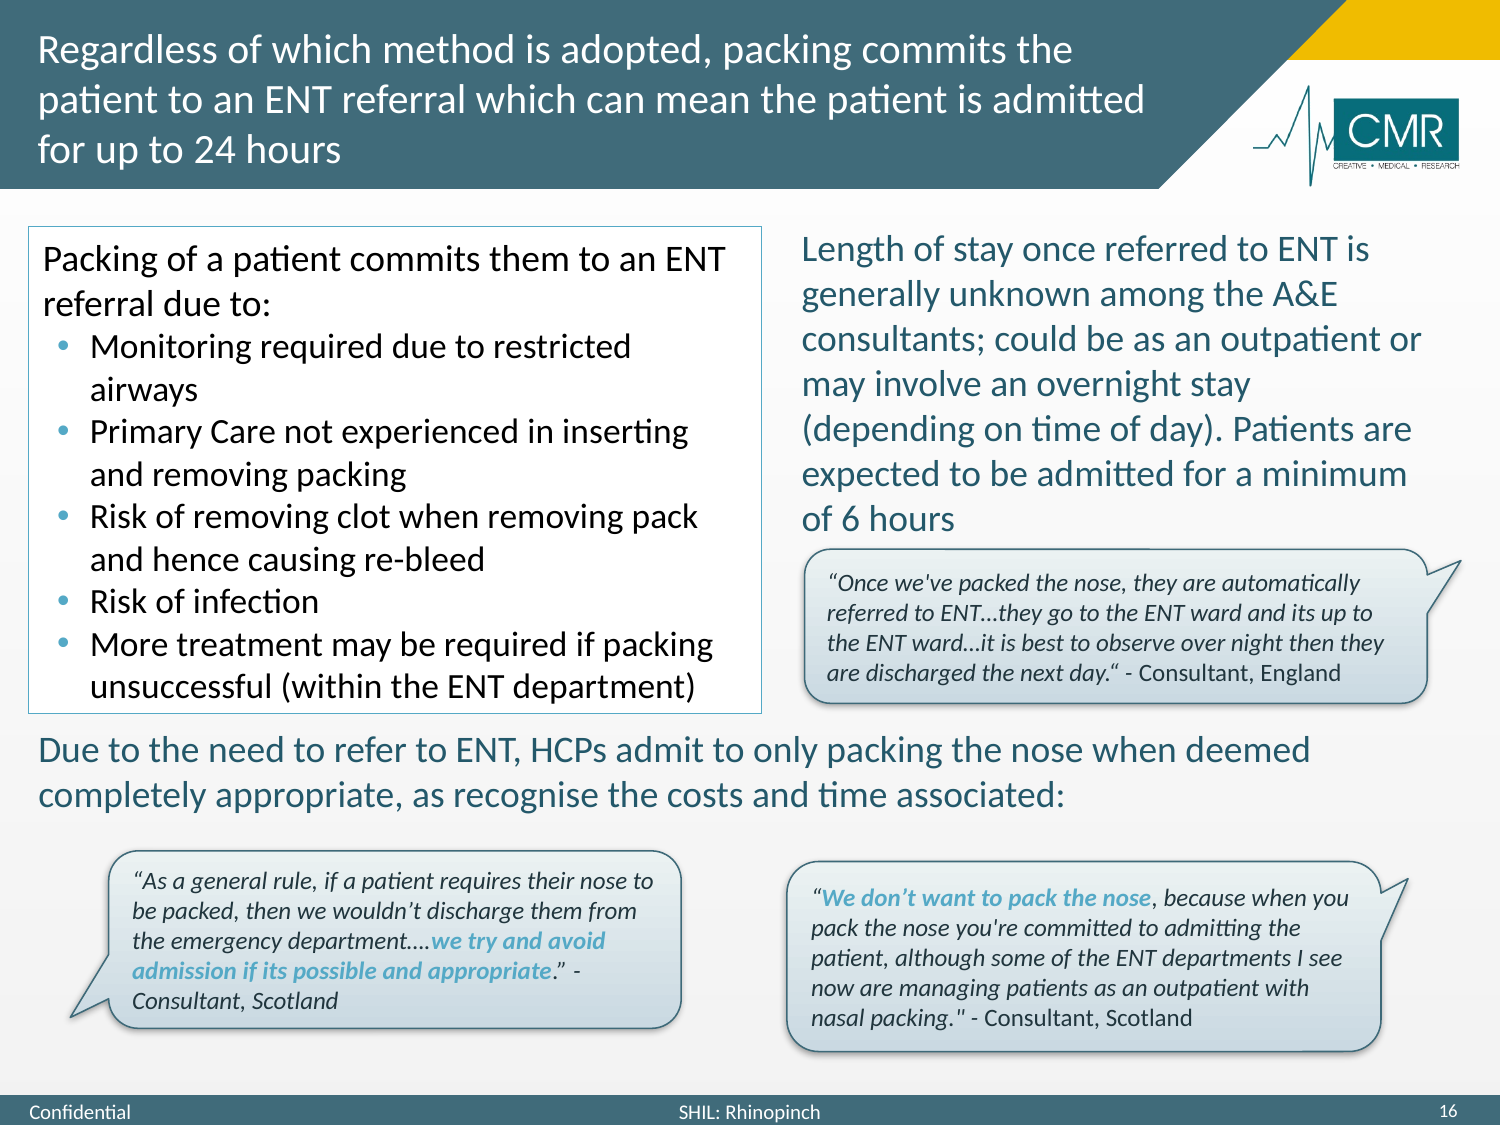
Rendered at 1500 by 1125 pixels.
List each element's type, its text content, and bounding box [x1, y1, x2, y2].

text_box [28, 203, 792, 321]
text_box “We don’t want to pack the nose, because when you pack the nose you're committed to admitting the patient, although some of the ENT departments I see now are managing patients as an outpatient with nasal packing." - Consultant, Scotland [786, 860, 1409, 1053]
text_box Packing of a patient commits them to an ENT referral due to: Monitoring required due to restricted airways Primary Care not experienced in inserting and removing packing Risk of removing clot when removing pack and hence causing re-bleed Risk of infection More treatment may be required if packing unsuccessful (within the ENT department) [28, 226, 762, 714]
text_box Length of stay once referred to ENT is generally unknown among the A&E consultants; could be as an outpatient or may involve an overnight stay (depending on time of day). Patients are expected to be admitted for a minimum of 6 hours [786, 216, 1454, 546]
title Regardless of which method is adopted, packing commits the patient to an ENT referral which can mean the patient is admitted for up to 24 hours [37, 22, 1192, 172]
text_box “Once we've packed the nose, they are automatically referred to ENT…they go to the ENT ward and its up to the ENT ward…it is best to observe over night then they are discharged the next day.“ - Consultant, England [803, 548, 1462, 705]
slide_number 16 [1384, 1095, 1458, 1125]
picture [1253, 79, 1463, 191]
text_box “As a general rule, if a patient requires their nose to be packed, then we wouldn’t discharge them from the emergency department….we try and avoid admission if its possible and appropriate.” - Consultant, Scotland [69, 850, 682, 1030]
text_box Due to the need to refer to ENT, HCPs admit to only packing the nose when deemed completely appropriate, as recognise the costs and time associated: [23, 717, 1431, 823]
